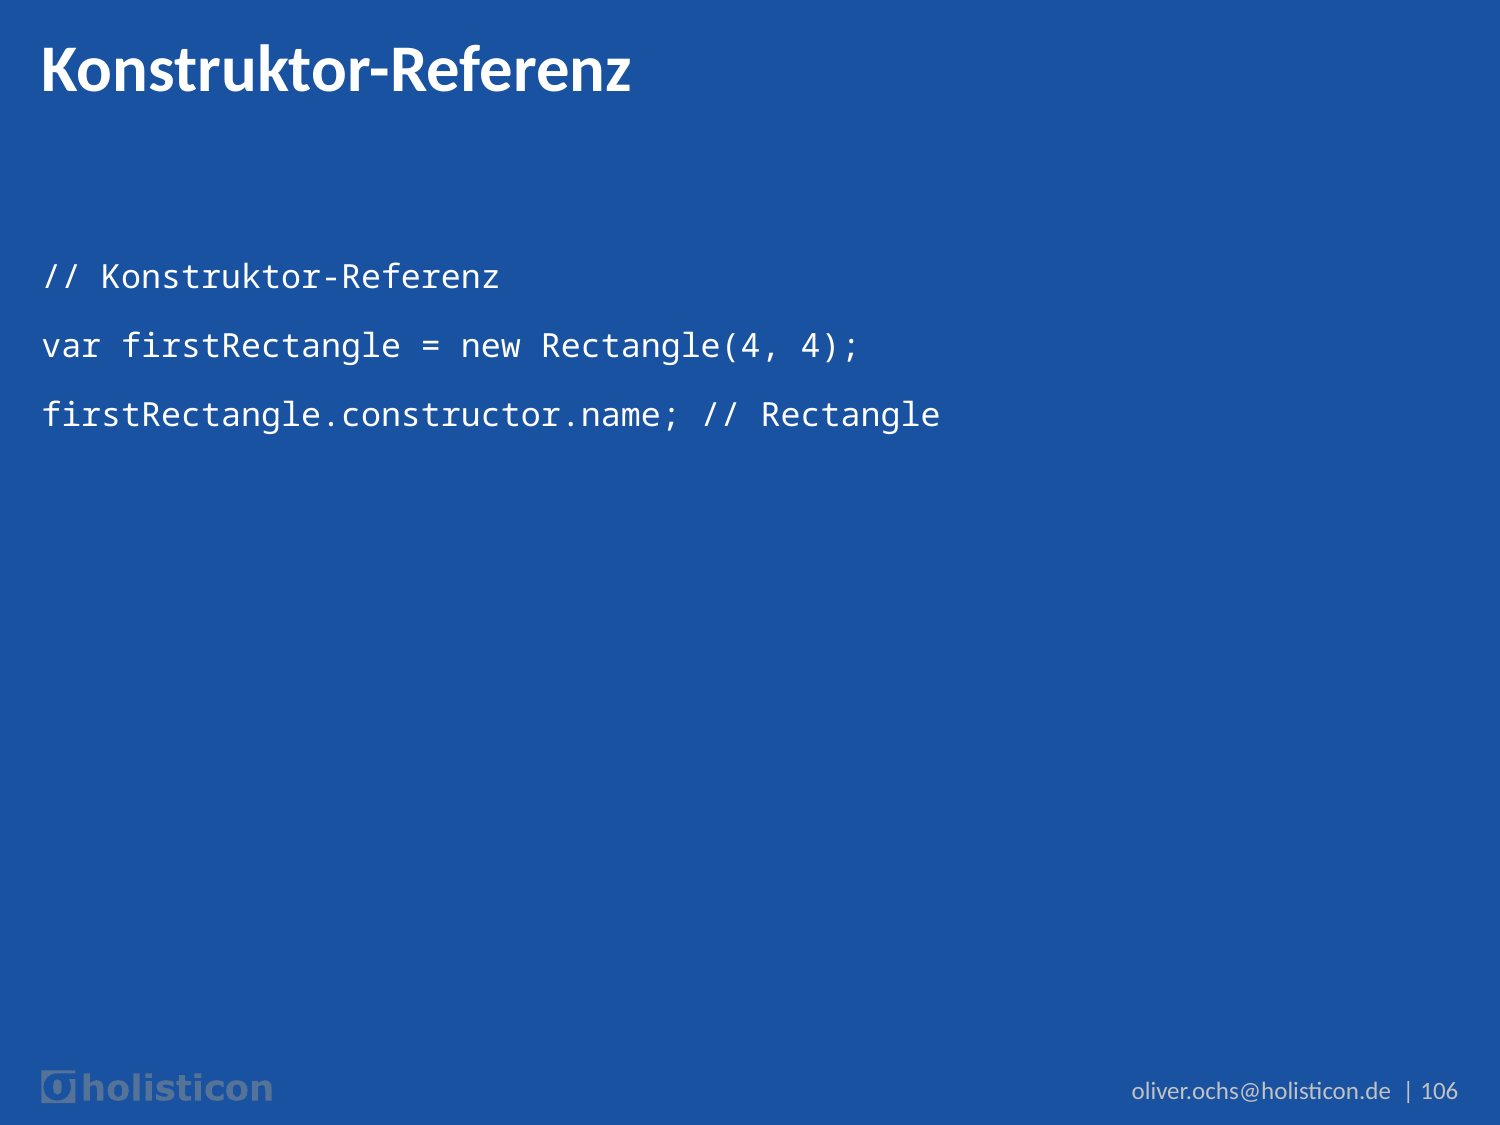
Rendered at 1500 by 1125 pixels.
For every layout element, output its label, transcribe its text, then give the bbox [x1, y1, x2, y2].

title Konstruktor-Referenz [41, 24, 1436, 188]
list // Konstruktor-Referenz var firstRectangle = new Rectangle(4, 4); firstRectangle.constructor.name; // Rectangle [41, 255, 1436, 973]
